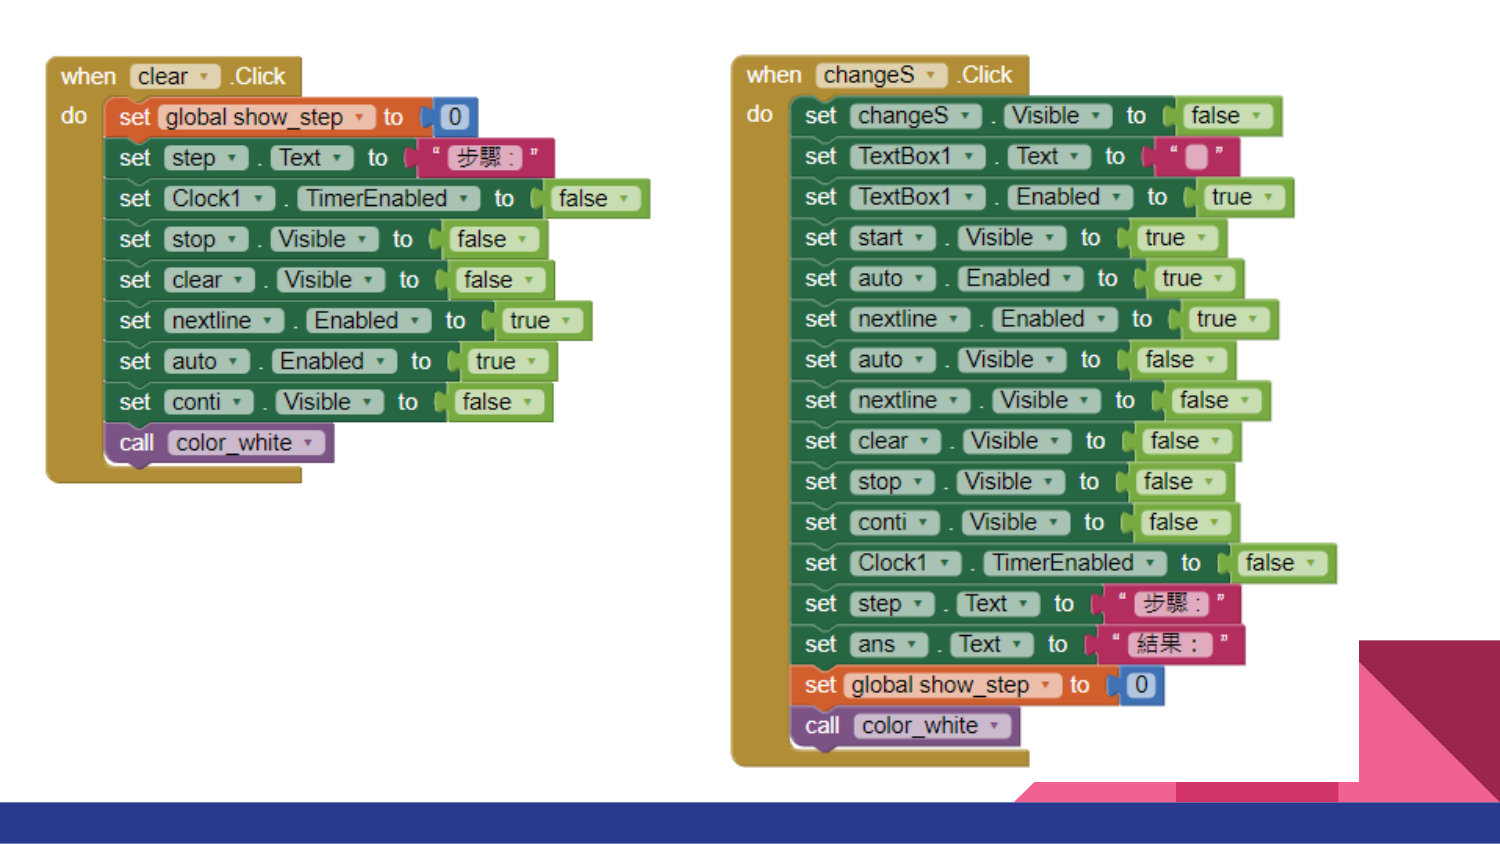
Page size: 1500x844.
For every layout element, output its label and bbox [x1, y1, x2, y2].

picture [715, 35, 1359, 782]
picture [38, 35, 666, 493]
